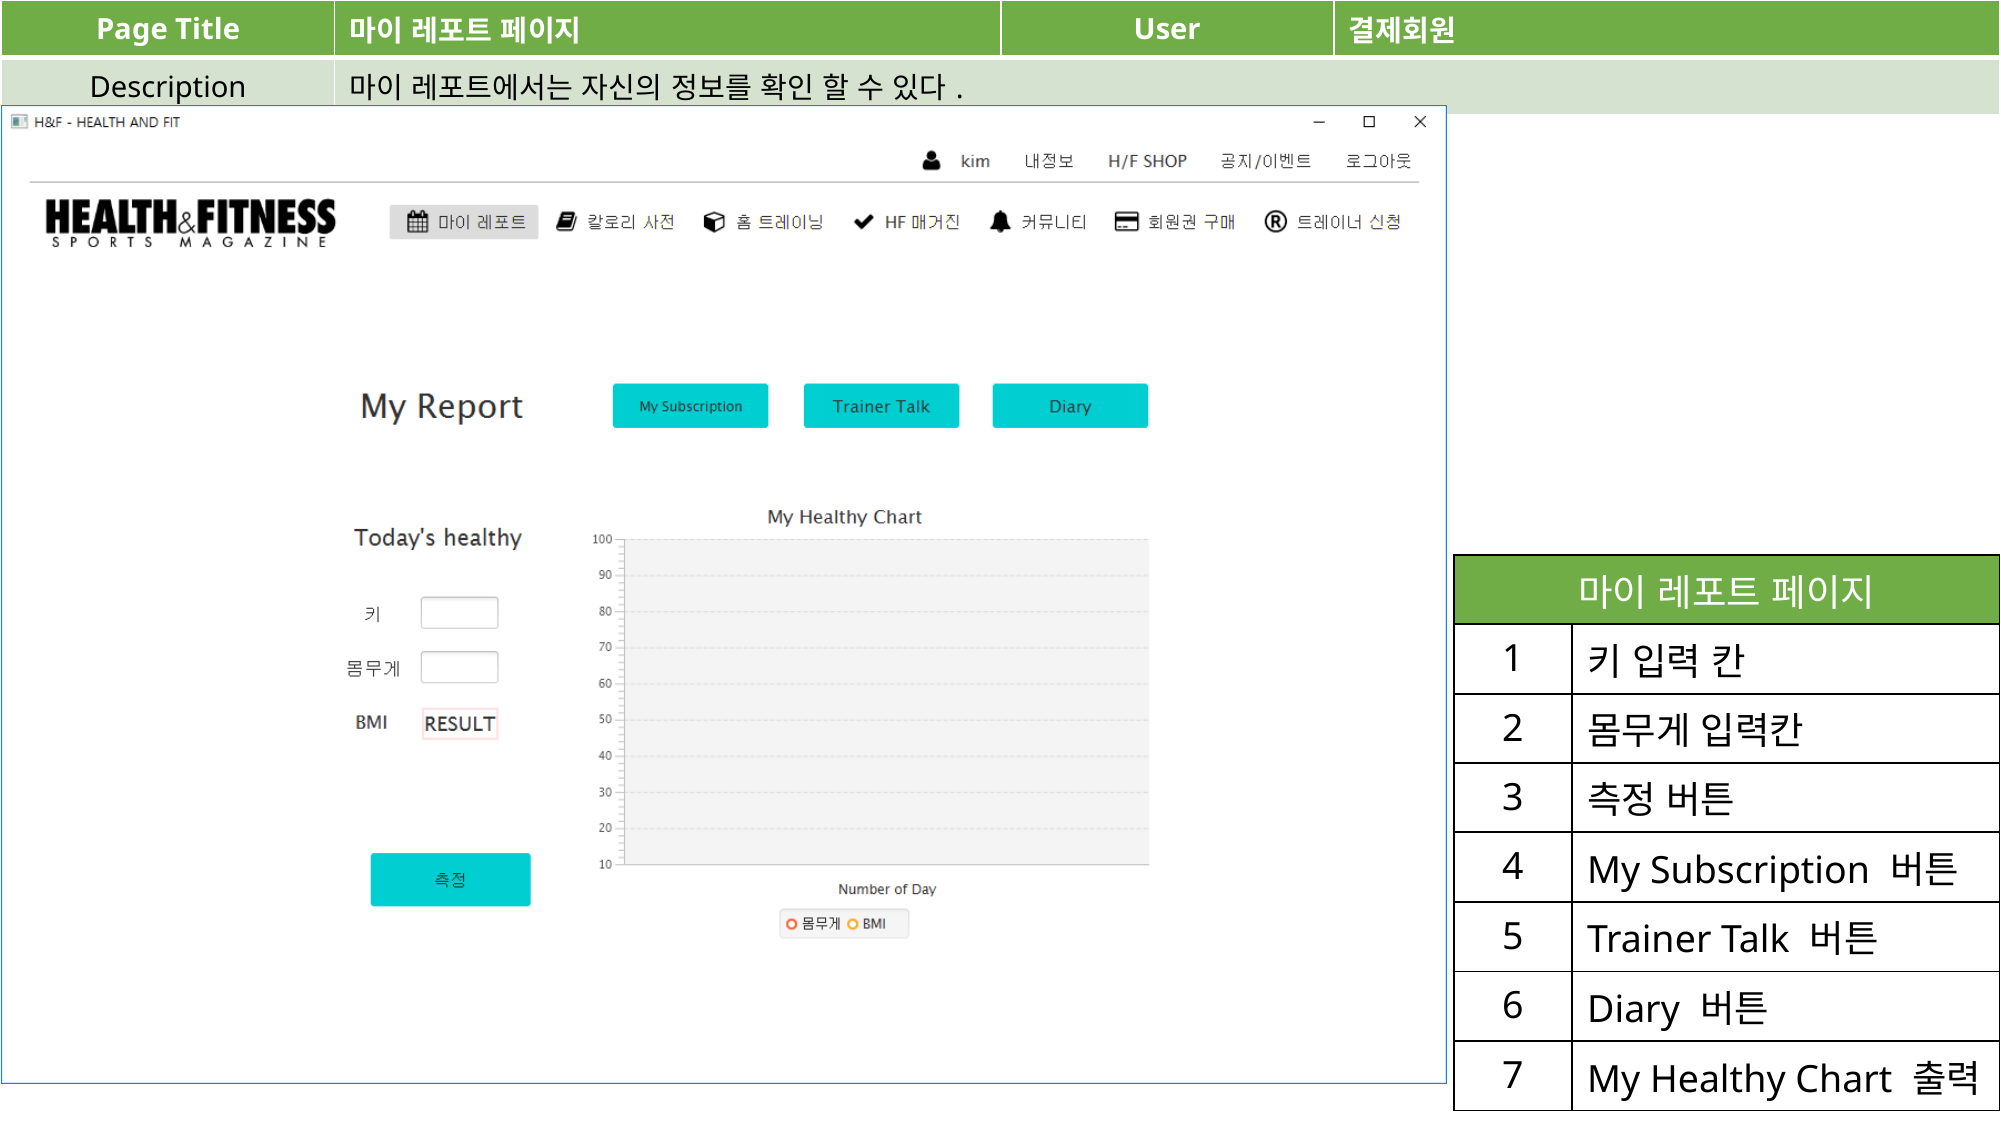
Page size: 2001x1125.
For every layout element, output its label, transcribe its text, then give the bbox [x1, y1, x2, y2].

table_cell 2 [1455, 695, 1571, 762]
table_cell 5 [1455, 903, 1571, 971]
table_cell 측정 버튼 [1573, 764, 1999, 831]
table_header 마이 레포트 페이지 [335, 1, 1000, 55]
table_cell My Subscription 버튼 [1573, 833, 1999, 901]
table_cell 키 입력 칸 [1573, 625, 1999, 693]
table_header 결제회원 [1335, 1, 1999, 55]
table_header 마이 레포트 페이지 [1455, 556, 1999, 623]
picture [1, 105, 1447, 1084]
table_cell My Healthy Chart 출력 [1573, 1042, 1999, 1110]
table_cell 1 [1455, 625, 1571, 693]
table_cell 몸무게 입력칸 [1573, 695, 1999, 762]
table_cell 마이 레포트에서는 자신의 정보를 확인 할 수 있다. [335, 60, 1999, 114]
table_cell 4 [1455, 833, 1571, 901]
table_cell 3 [1455, 764, 1571, 831]
table_cell Diary 버튼 [1573, 972, 1999, 1040]
table_cell 6 [1455, 972, 1571, 1040]
table_header Page Title [2, 1, 334, 55]
table_cell 7 [1455, 1042, 1571, 1110]
table_cell Description [2, 60, 334, 105]
table_cell Trainer Talk 버튼 [1573, 903, 1999, 971]
table_header User [1002, 1, 1333, 55]
